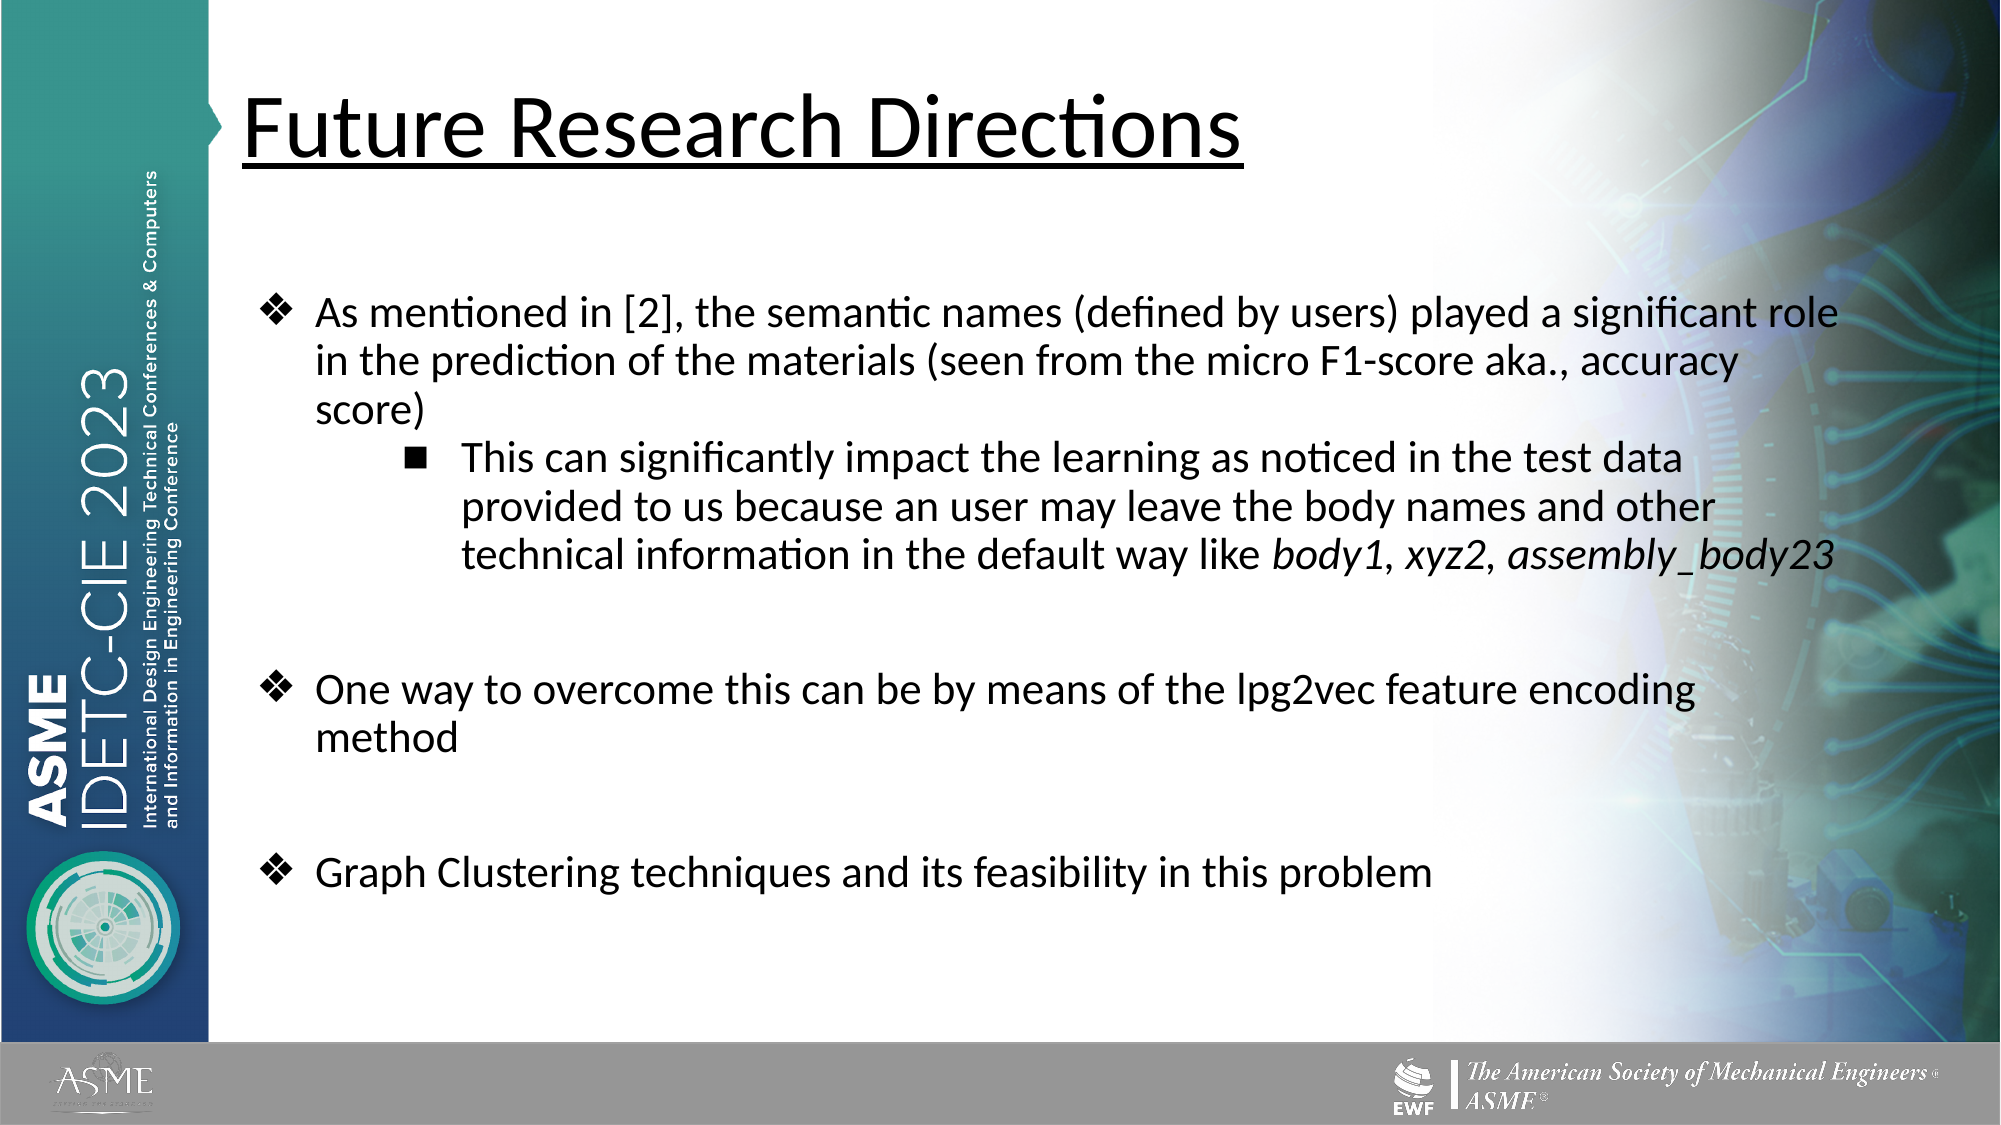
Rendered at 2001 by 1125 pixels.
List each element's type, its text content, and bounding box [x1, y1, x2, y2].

title Future Research Directions [227, 18, 1863, 237]
picture [49, 1052, 153, 1114]
picture [0, 0, 222, 1042]
list As mentioned in [2], the semantic names (defined by users) played a significant role in the prediction of the materials (seen from the micro F1-score aka., accuracy score) This can significantly impact the learning as noticed in the test data provided to us because an user may leave the body names and other technical information in the default way like body1, xyz2, assembly_body23 One way to overcome this can be by means of the lpg2vec feature encoding method Graph Clustering techniques and its feasibility in this problem [227, 280, 1863, 950]
picture [1451, 1060, 1938, 1109]
picture [1433, 0, 2000, 1042]
picture [1394, 1058, 1434, 1115]
